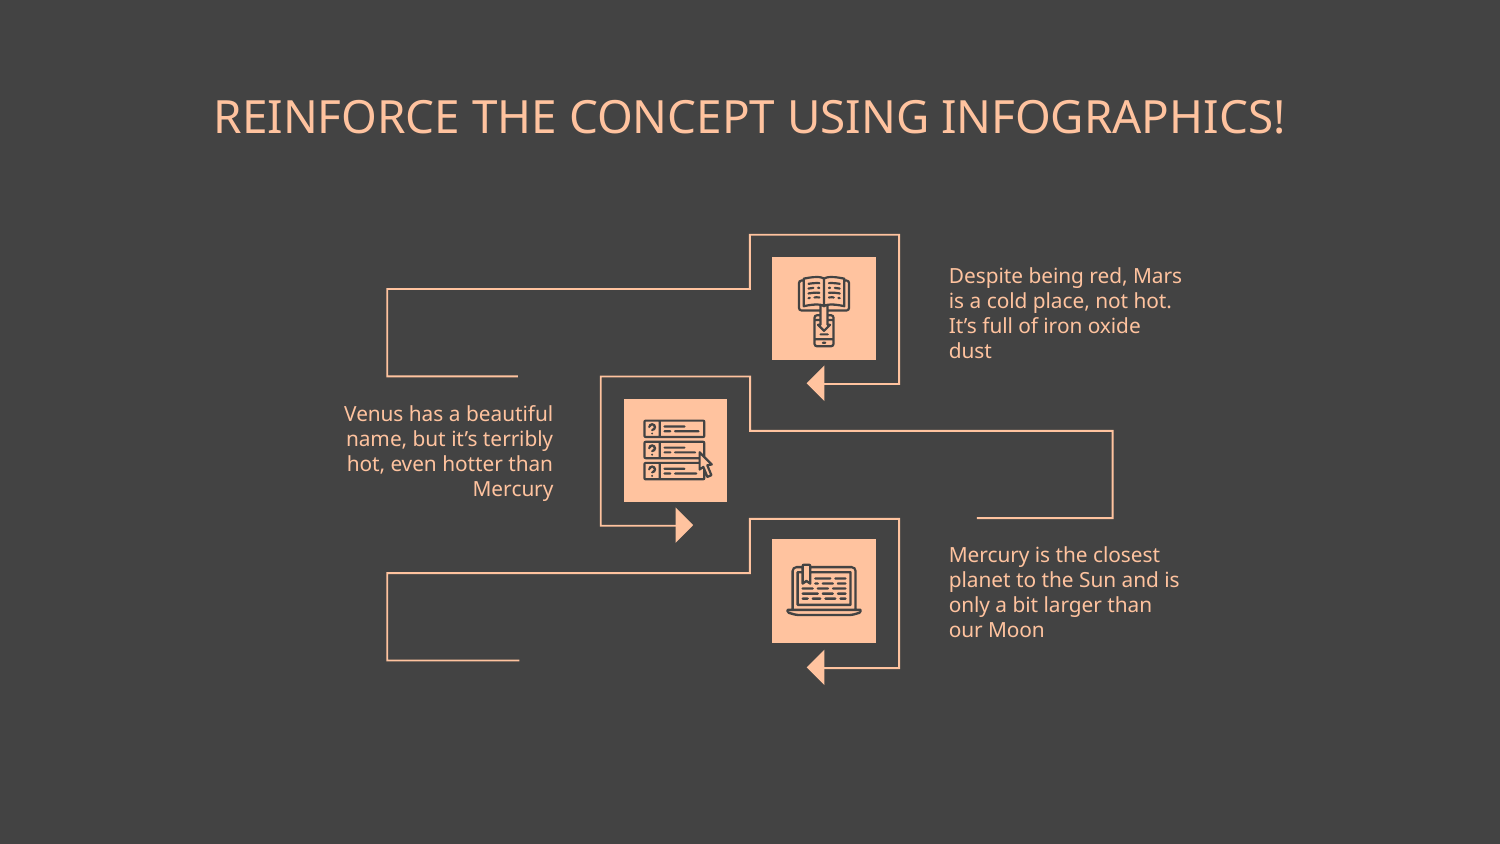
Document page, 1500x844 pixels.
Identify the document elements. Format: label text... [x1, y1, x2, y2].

text_box Venus has a beautiful name, but it’s terribly hot, even hotter than Mercury [280, 391, 381, 507]
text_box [786, 563, 862, 617]
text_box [643, 419, 714, 481]
text_box Despite being red, Mars is a cold place, not hot. It’s full of iron oxide dust [1120, 254, 1190, 370]
text_box Mercury is the closest planet to the Sun and is only a bit larger than our Moon [1120, 532, 1190, 648]
title REINFORCE THE CONCEPT USING INFOGRAPHICS! [115, 56, 1385, 144]
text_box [797, 275, 851, 348]
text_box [386, 233, 1114, 686]
